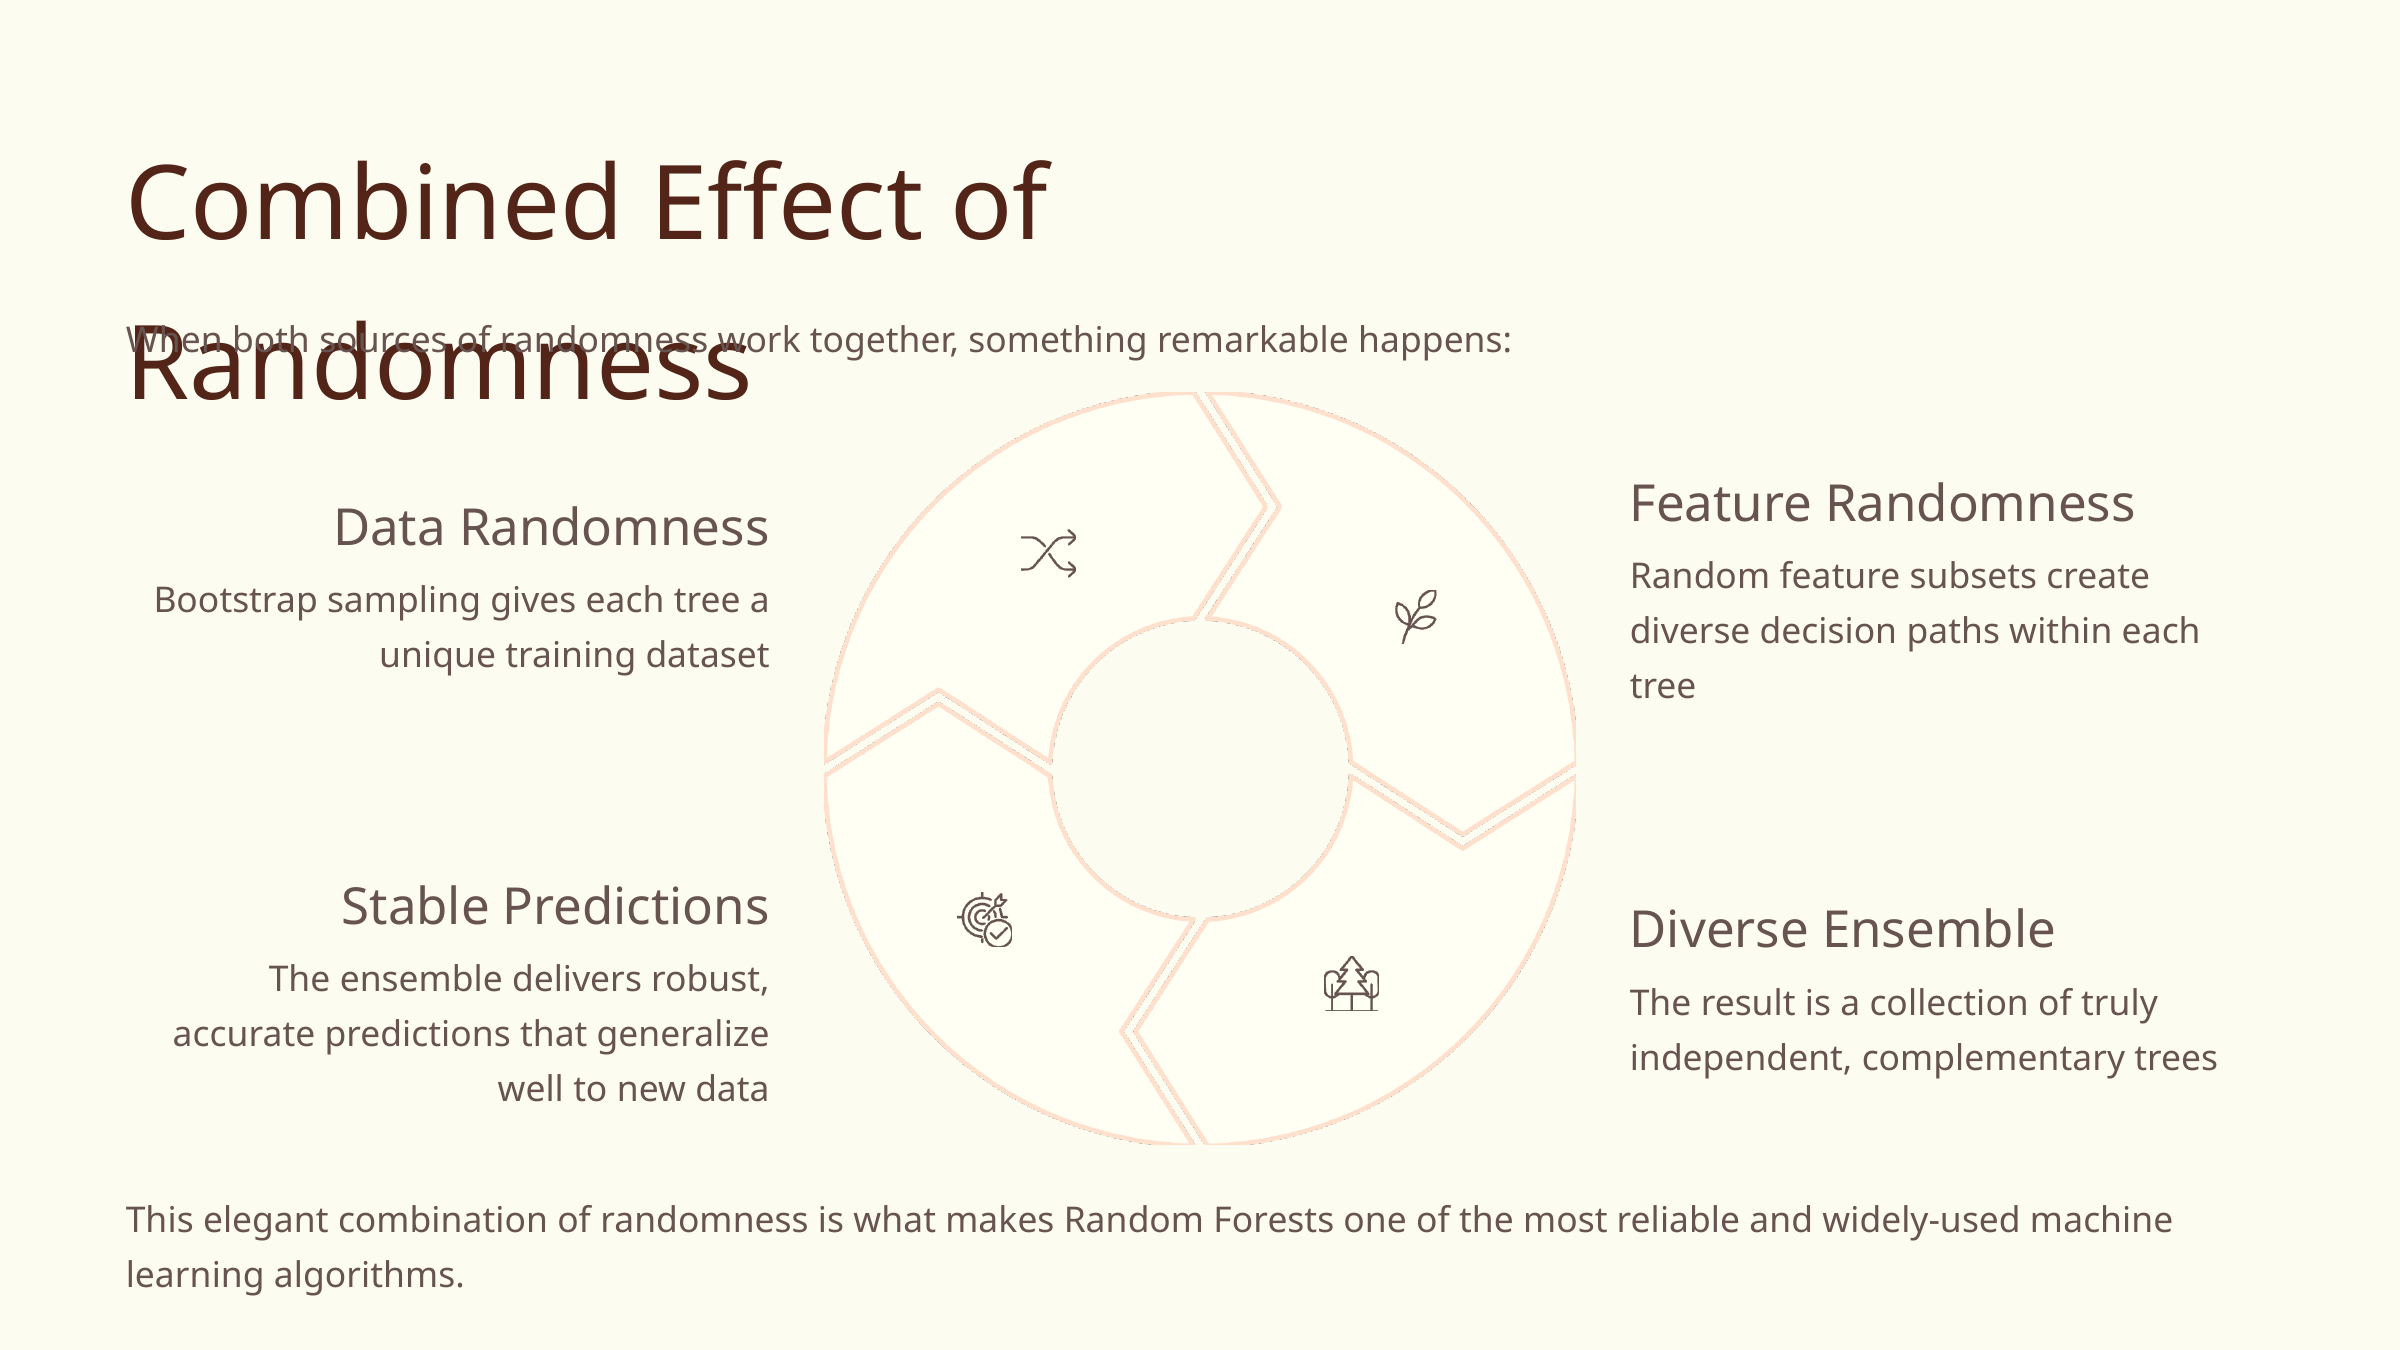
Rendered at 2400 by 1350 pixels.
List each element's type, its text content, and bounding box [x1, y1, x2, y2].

text_box Stable Predictions [252, 855, 771, 923]
text_box When both sources of randomness work together, something remarkable happens: [125, 305, 2274, 352]
text_box Combined Effect of Randomness [125, 98, 1642, 234]
text_box Bootstrap sampling gives each tree a unique training dataset [125, 564, 770, 659]
text_box Data Randomness [252, 475, 771, 543]
text_box This elegant combination of randomness is what makes Random Forests one of the most reliable and widely-used machine learning algorithms. [125, 1184, 2274, 1279]
picture [823, 392, 1577, 1145]
text_box Diverse Ensemble [1629, 878, 2147, 946]
text_box Random feature subsets create diverse decision paths within each tree [1629, 541, 2274, 682]
text_box The ensemble delivers robust, accurate predictions that generalize well to new data [125, 944, 770, 1085]
text_box The result is a collection of truly independent, complementary trees [1629, 967, 2274, 1061]
text_box Feature Randomness [1629, 452, 2147, 520]
